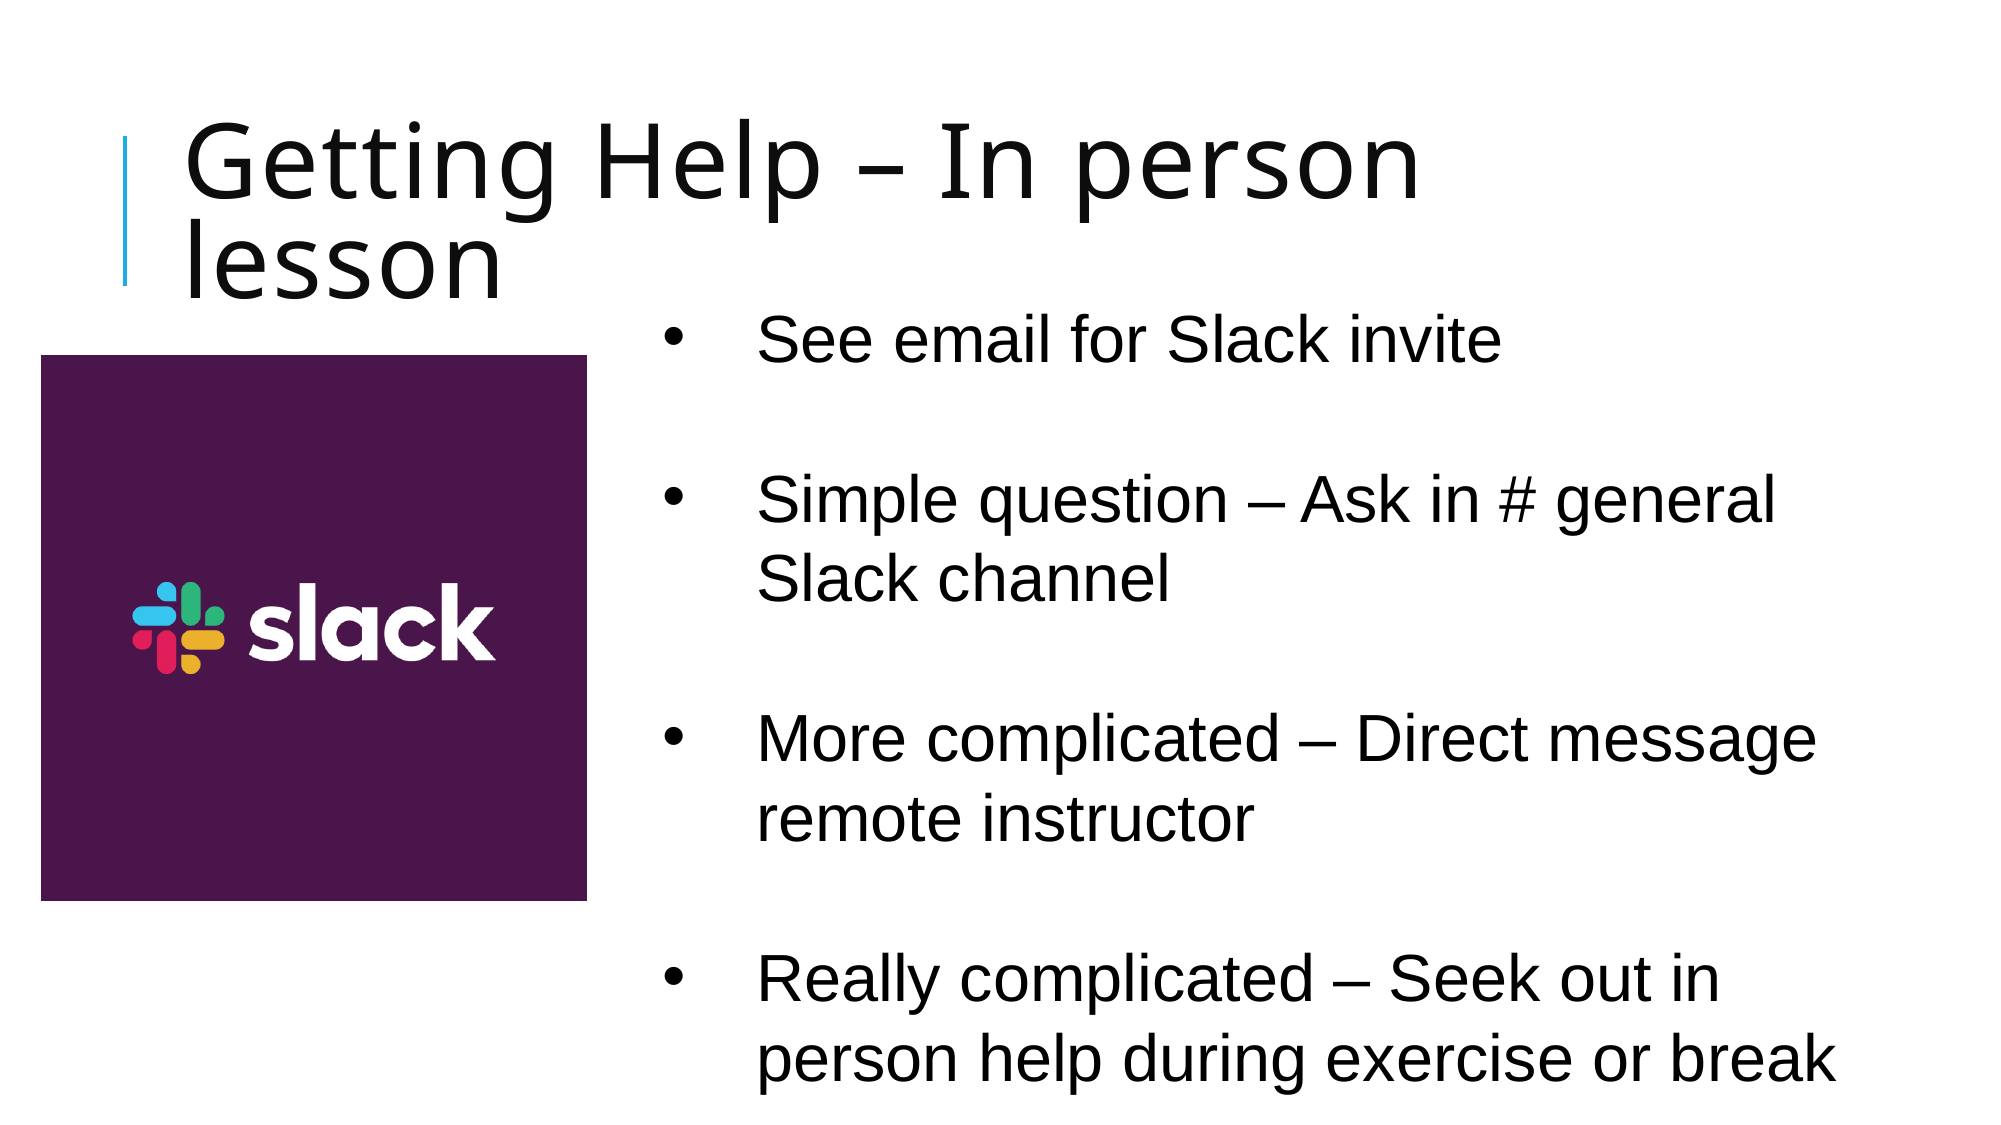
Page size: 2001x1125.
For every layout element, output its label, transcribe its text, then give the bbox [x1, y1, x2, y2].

text_box See email for Slack invite Simple question – Ask in # general Slack channel More complicated – Direct message remote instructor Really complicated – Seek out in person help during exercise or break [647, 288, 1859, 1125]
picture [41, 355, 588, 901]
title Getting Help – In person lesson [168, 96, 1763, 342]
